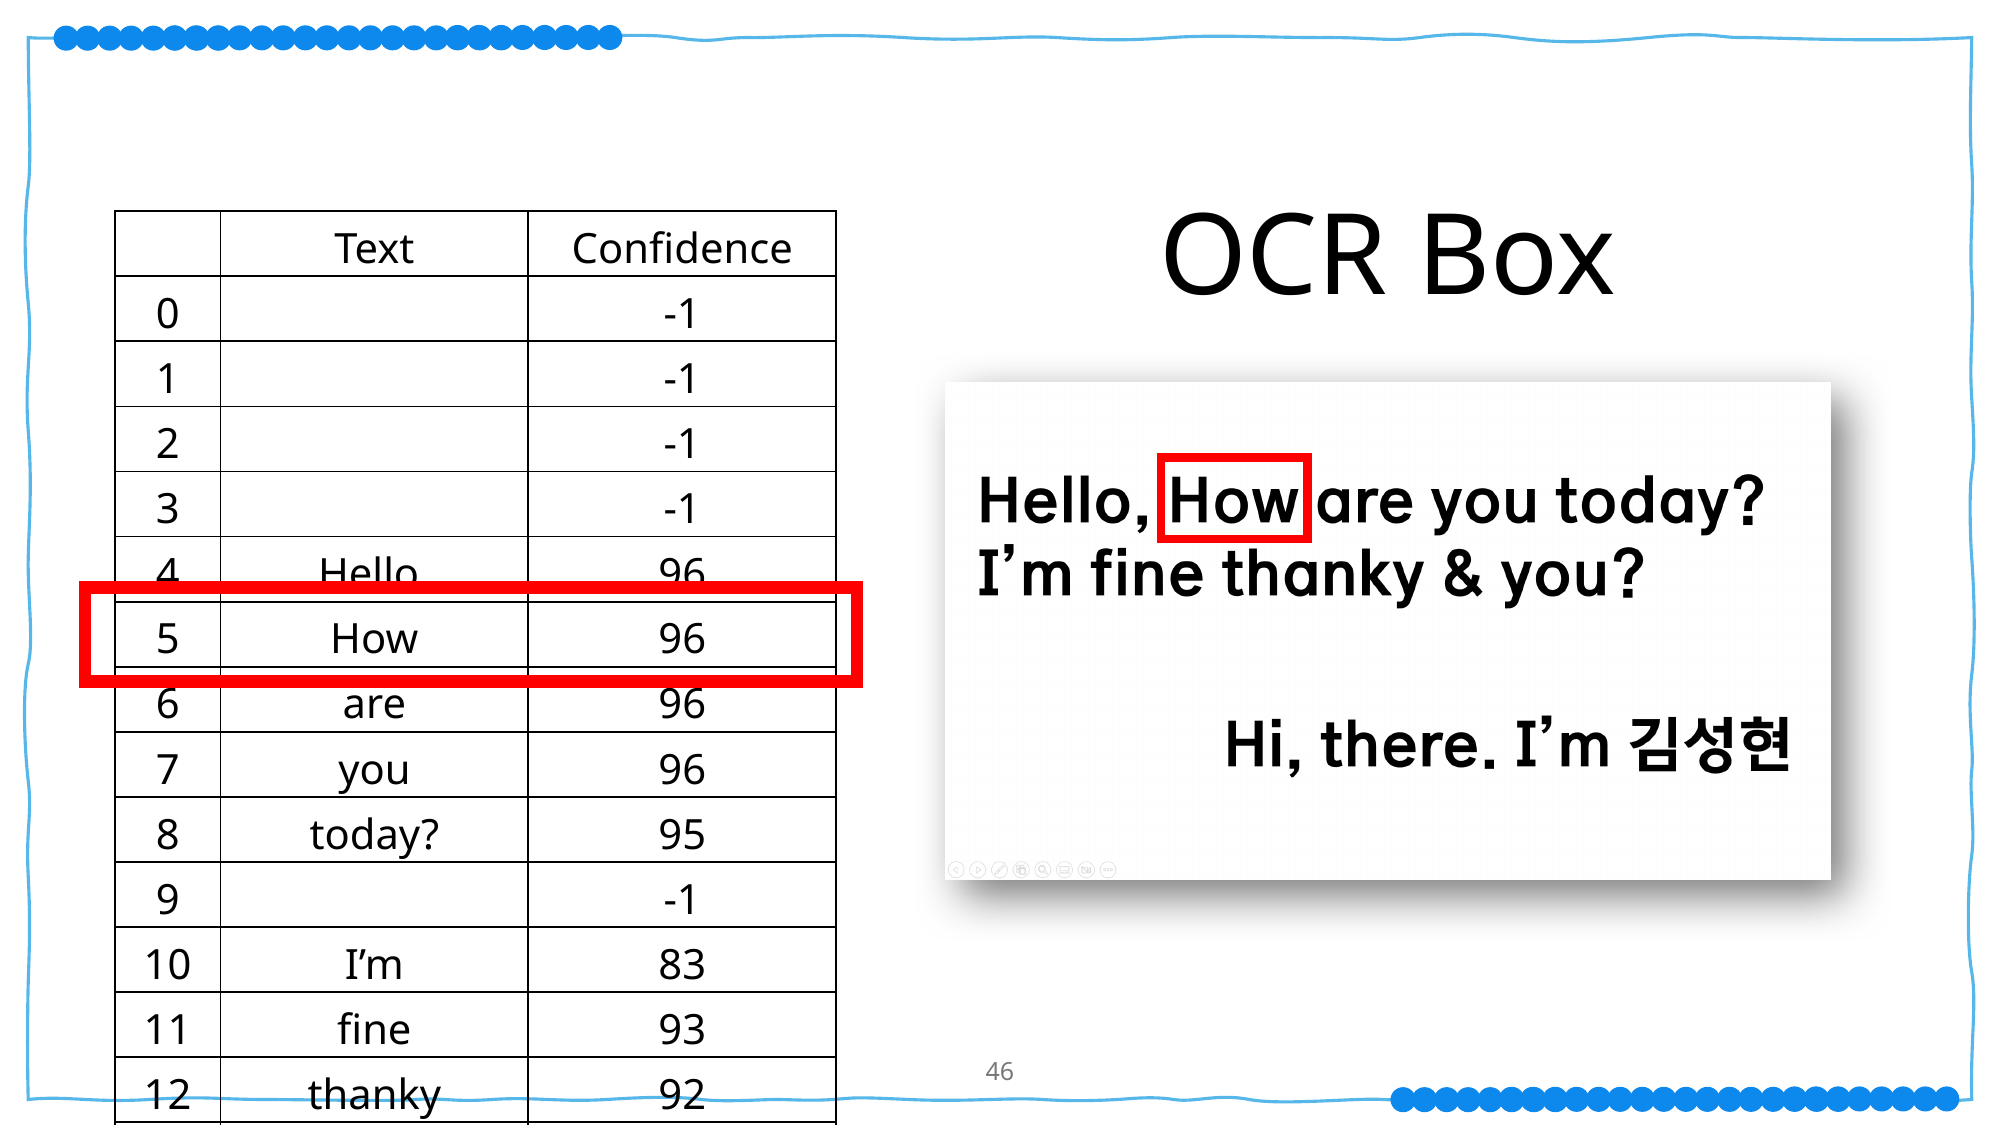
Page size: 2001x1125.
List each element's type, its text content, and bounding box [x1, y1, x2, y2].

table_cell thanky [221, 1058, 527, 1121]
table_cell 1 [116, 342, 220, 406]
text_box [83, 586, 859, 683]
table_cell 6 [116, 683, 220, 731]
picture [944, 382, 1831, 881]
table_cell 96 [529, 733, 835, 796]
table_cell 9 [116, 863, 220, 926]
table_cell 6 [957, 394, 1856, 906]
table_cell [221, 342, 527, 406]
table_cell 4 [116, 537, 220, 586]
table_cell 3 [116, 472, 220, 536]
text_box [53, 24, 623, 52]
text_box OCR Box [1144, 174, 1631, 325]
table_cell today? [221, 798, 527, 861]
table_cell [221, 472, 527, 536]
table_cell are [221, 683, 527, 731]
table_header [116, 212, 220, 275]
table_cell 92 [529, 1058, 835, 1121]
table_cell [221, 407, 527, 471]
table_cell -1 [937, 374, 1870, 920]
table_cell 7 [116, 733, 220, 796]
table_cell -1 [529, 277, 835, 340]
table_cell 96 [529, 683, 835, 731]
text_box [22, 32, 1976, 1104]
slide_number 45 [1094, 1099, 1225, 1103]
table_cell 93 [529, 993, 835, 1056]
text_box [1389, 1085, 1960, 1113]
table_cell 11 [116, 993, 220, 1056]
table_cell -1 [529, 407, 835, 471]
table_cell fine [221, 993, 527, 1056]
table_cell 2 [116, 407, 220, 471]
table_cell [221, 277, 527, 340]
table_cell I’m [221, 928, 527, 991]
table_cell -1 [529, 472, 835, 536]
table_cell 8 [116, 798, 220, 861]
table_cell 96 [529, 537, 835, 586]
table_cell -1 [529, 863, 835, 926]
table_cell 83 [529, 928, 835, 991]
table_header Confidence [529, 212, 835, 275]
table_cell 10 [116, 928, 220, 991]
table_cell -1 [529, 342, 835, 406]
table_cell 0 [116, 277, 220, 340]
table_cell [221, 863, 527, 926]
table_cell 12 [116, 1058, 220, 1121]
table_cell 95 [529, 798, 835, 861]
table_cell Hello, [221, 537, 527, 586]
table_cell you [221, 733, 527, 796]
table_header Text [221, 212, 527, 275]
